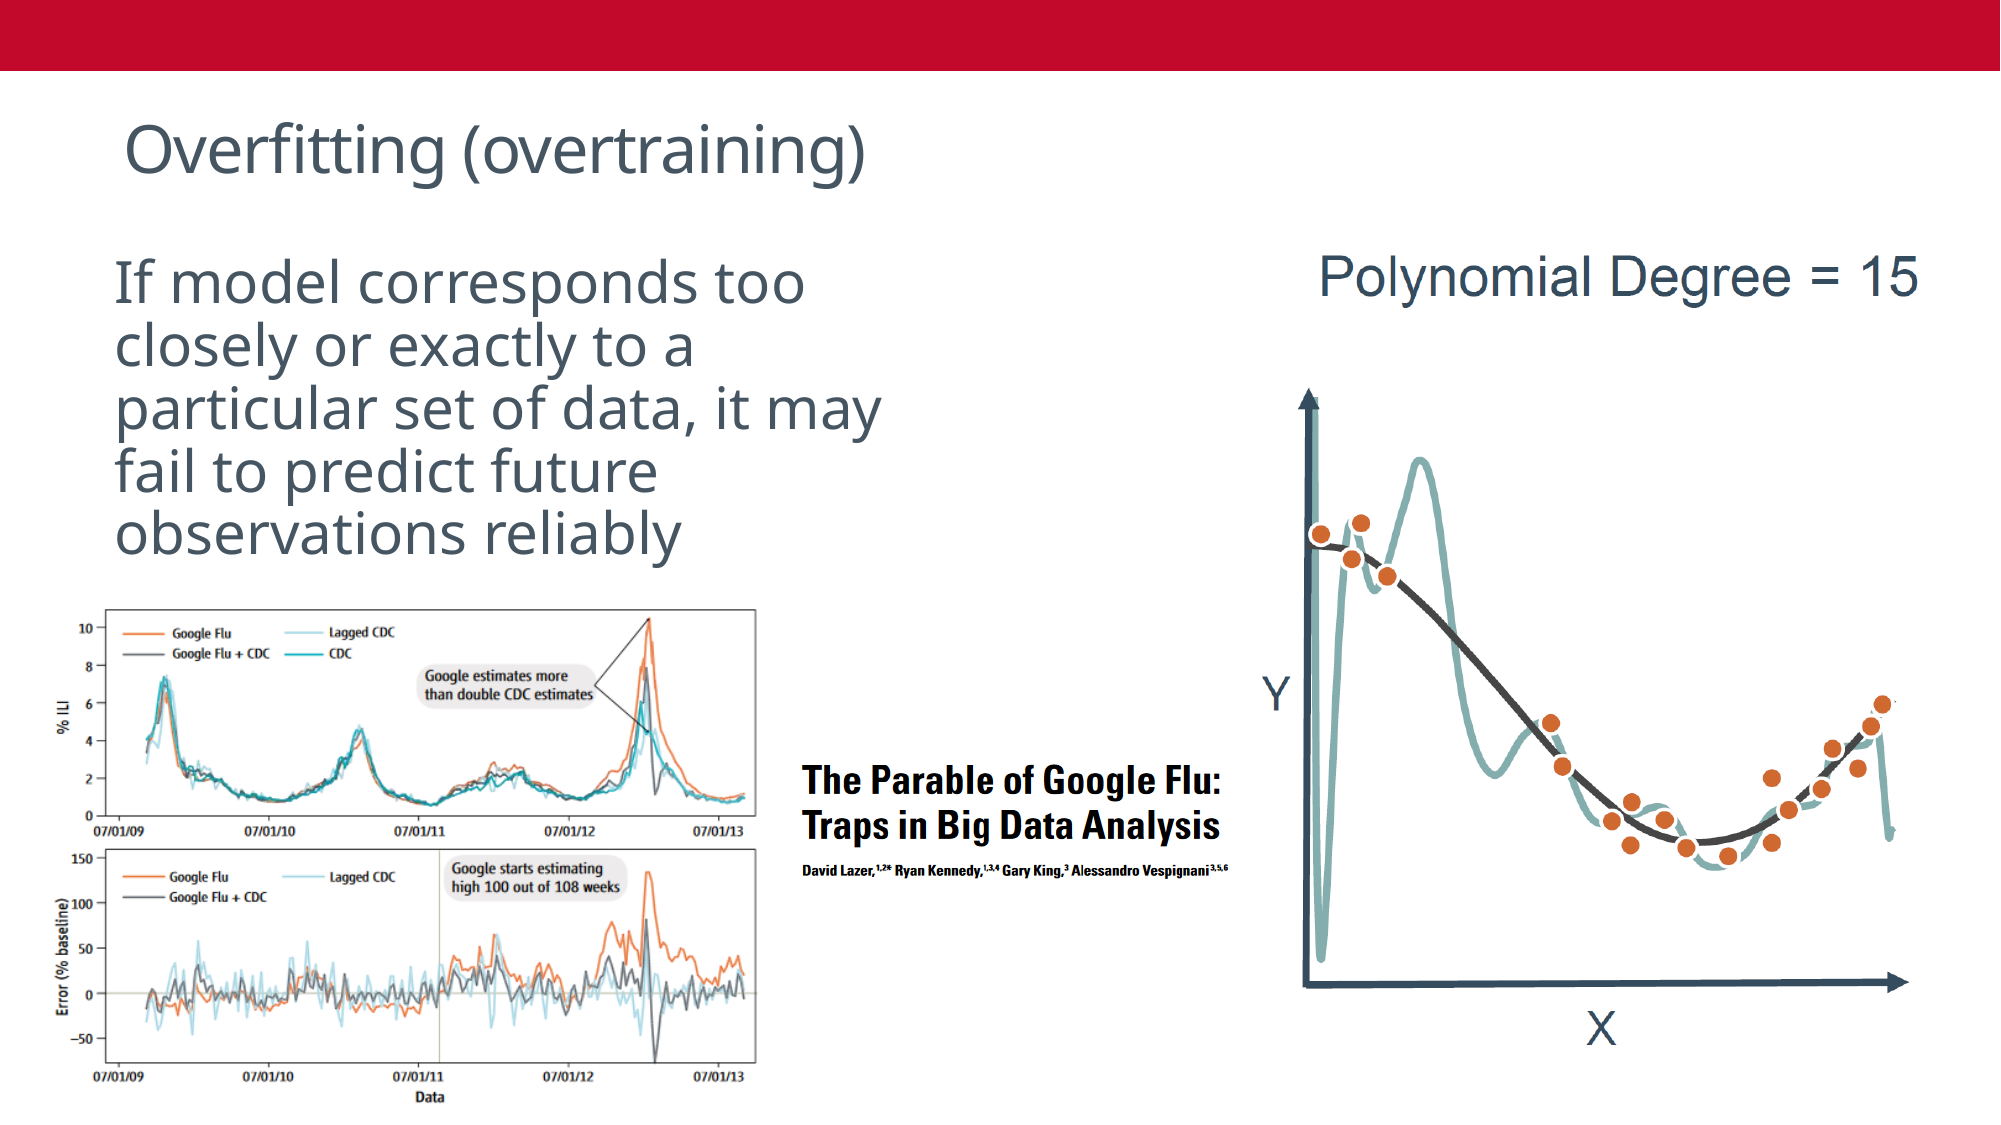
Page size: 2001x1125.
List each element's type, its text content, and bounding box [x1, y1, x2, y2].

title Overfitting (overtraining) [99, 100, 1881, 246]
picture [790, 240, 1939, 1056]
picture [40, 596, 764, 1114]
text_box [0, 0, 2000, 72]
text_box If model corresponds too closely or exactly to a particular set of data, it may fail to predict future observations reliably [99, 245, 989, 1094]
